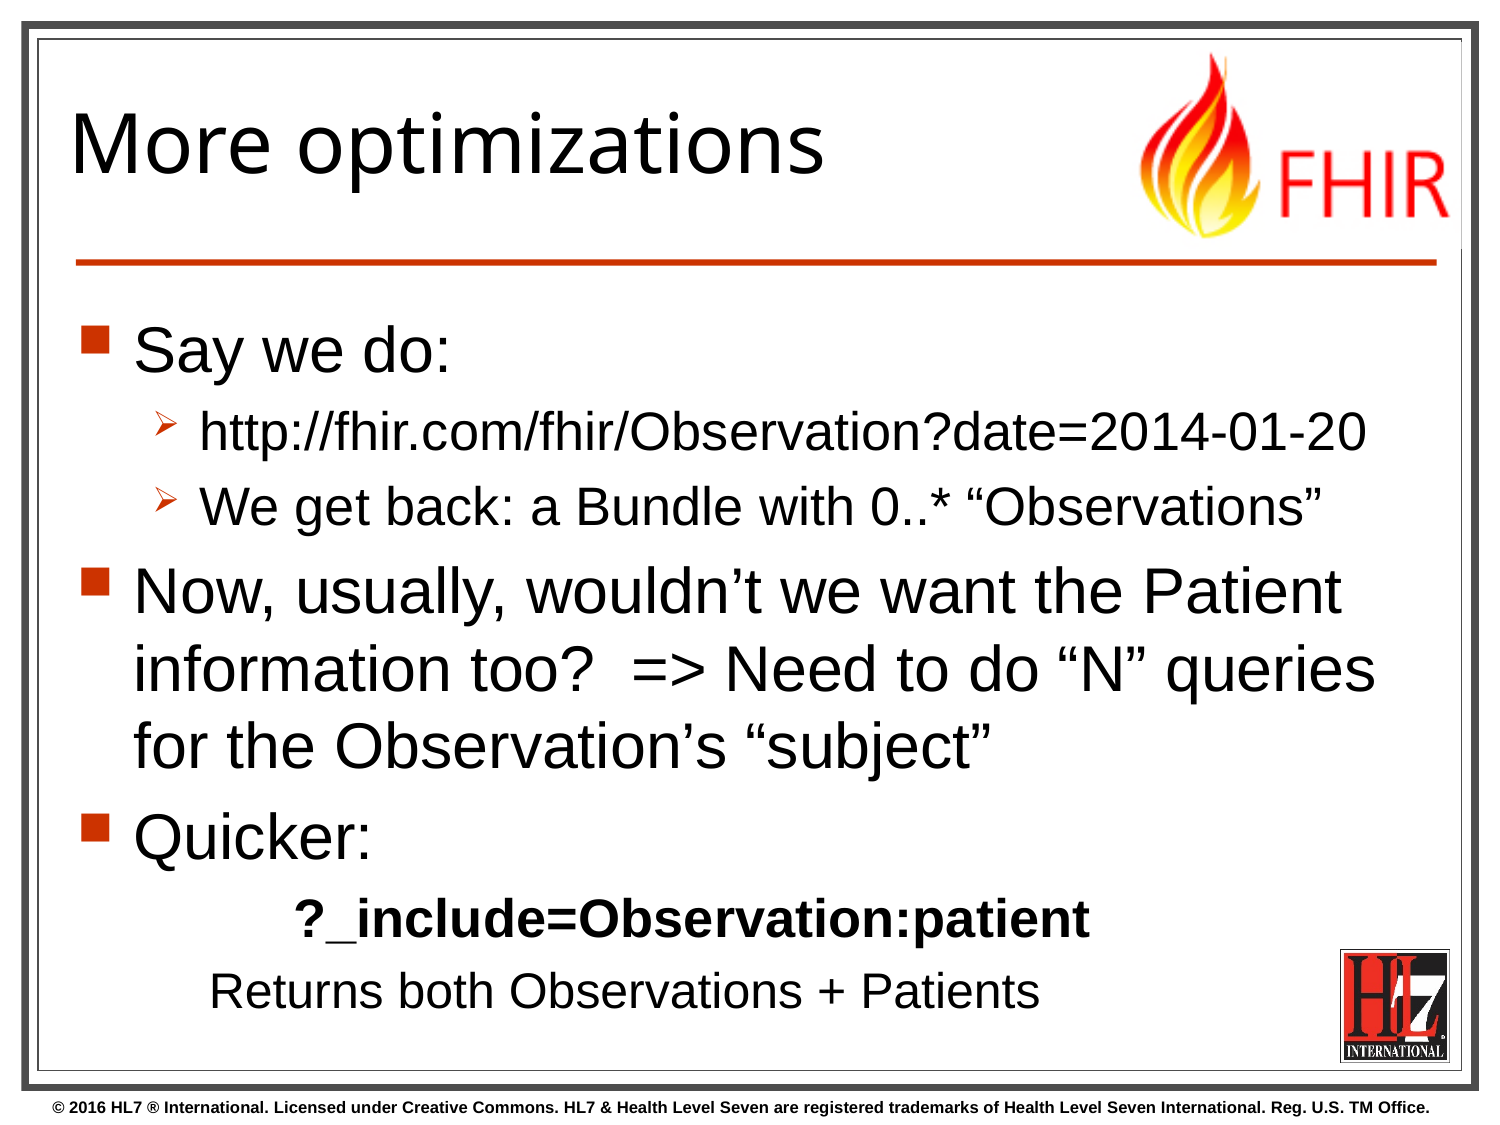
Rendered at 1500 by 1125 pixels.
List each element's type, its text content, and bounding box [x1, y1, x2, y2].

picture [1128, 42, 1462, 249]
list Say we do: http://fhir.com/fhir/Observation?date=2014-01-20 We get back: a Bundle with 0..* “Observations” Now, usually, wouldn’t we want the Patient information too? => Need to do “N” queries for the Observation’s “subject” Quicker: ?_include=Observation:patient Returns both Observations + Patients [62, 299, 1438, 1035]
title More optimizations [53, 54, 1128, 244]
picture [1340, 949, 1450, 1063]
